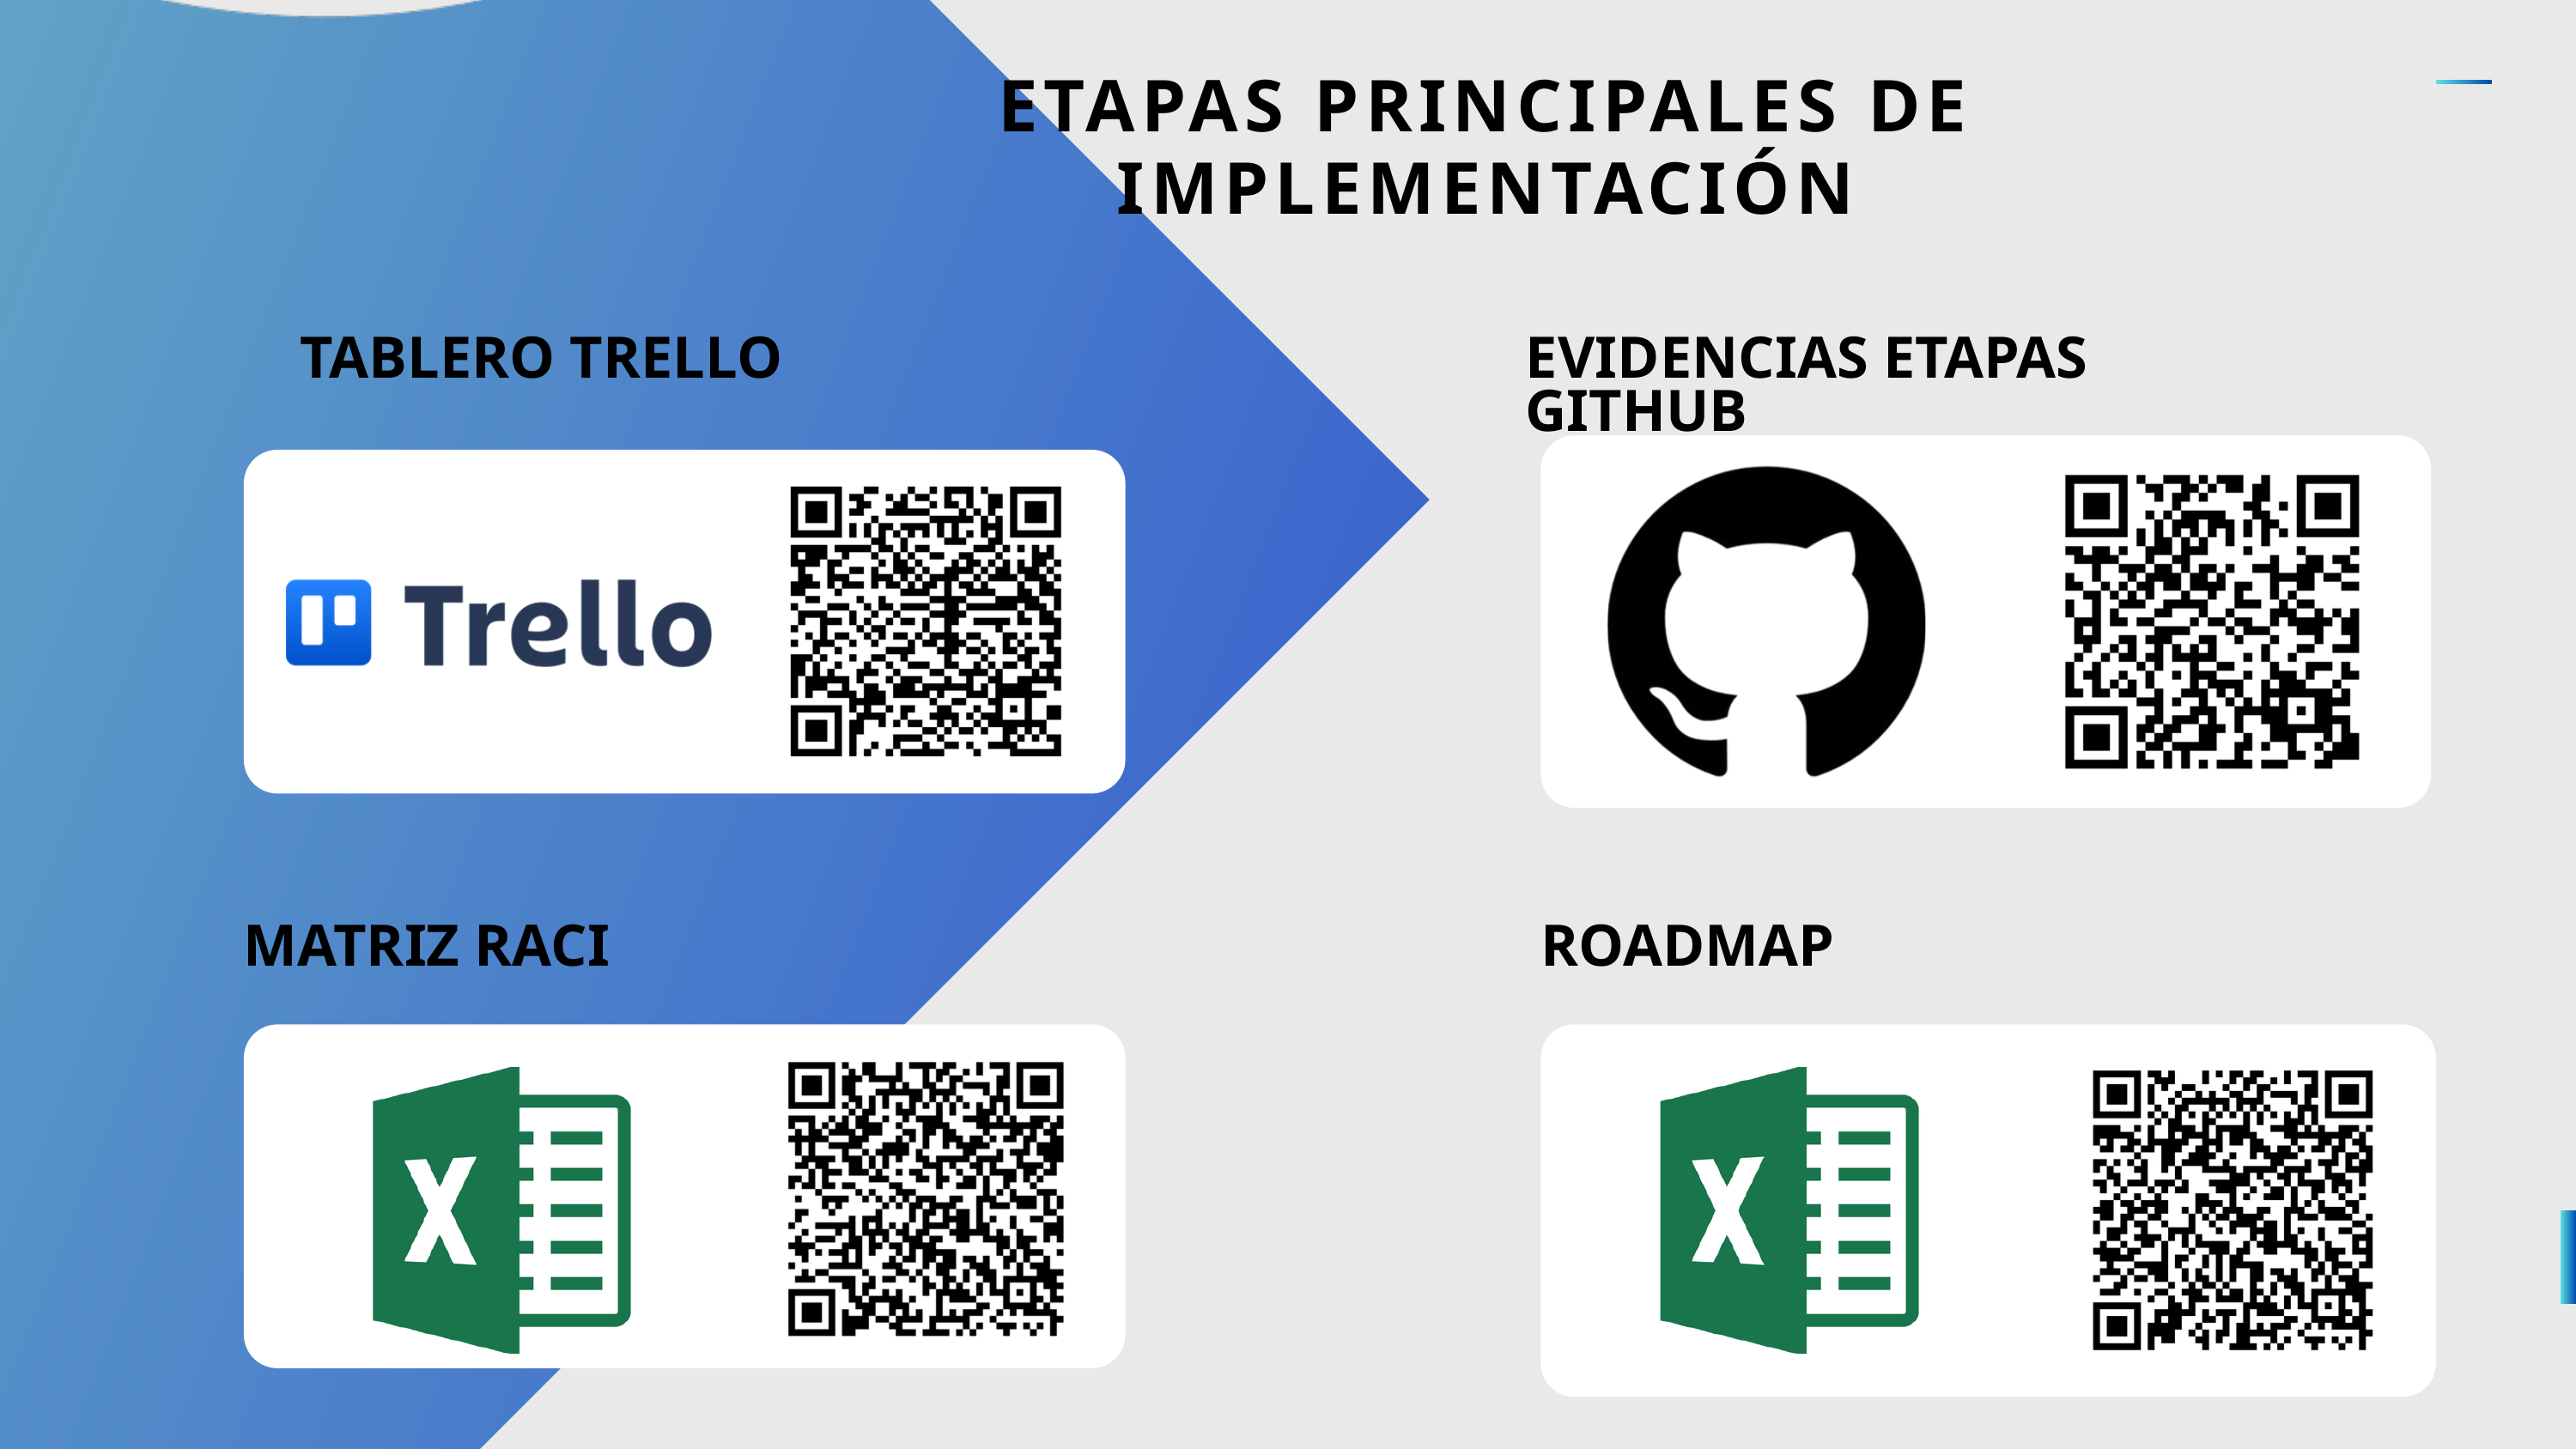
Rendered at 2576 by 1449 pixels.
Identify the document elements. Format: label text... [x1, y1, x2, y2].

text_box ETAPAS PRINCIPALES DE IMPLEMENTACIÓN [762, 63, 2210, 229]
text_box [1540, 1024, 2436, 1397]
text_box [243, 449, 1126, 794]
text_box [2435, 79, 2493, 84]
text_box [2560, 1210, 2576, 1304]
text_box MATRIZ RACI [243, 924, 1013, 978]
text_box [243, 1024, 1126, 1369]
text_box ROADMAP [1540, 924, 2310, 978]
text_box [0, 0, 1430, 1449]
text_box TABLERO TRELLO [300, 336, 1069, 390]
text_box EVIDENCIAS ETAPAS GITHUB [1525, 336, 2295, 443]
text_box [1540, 435, 2432, 809]
